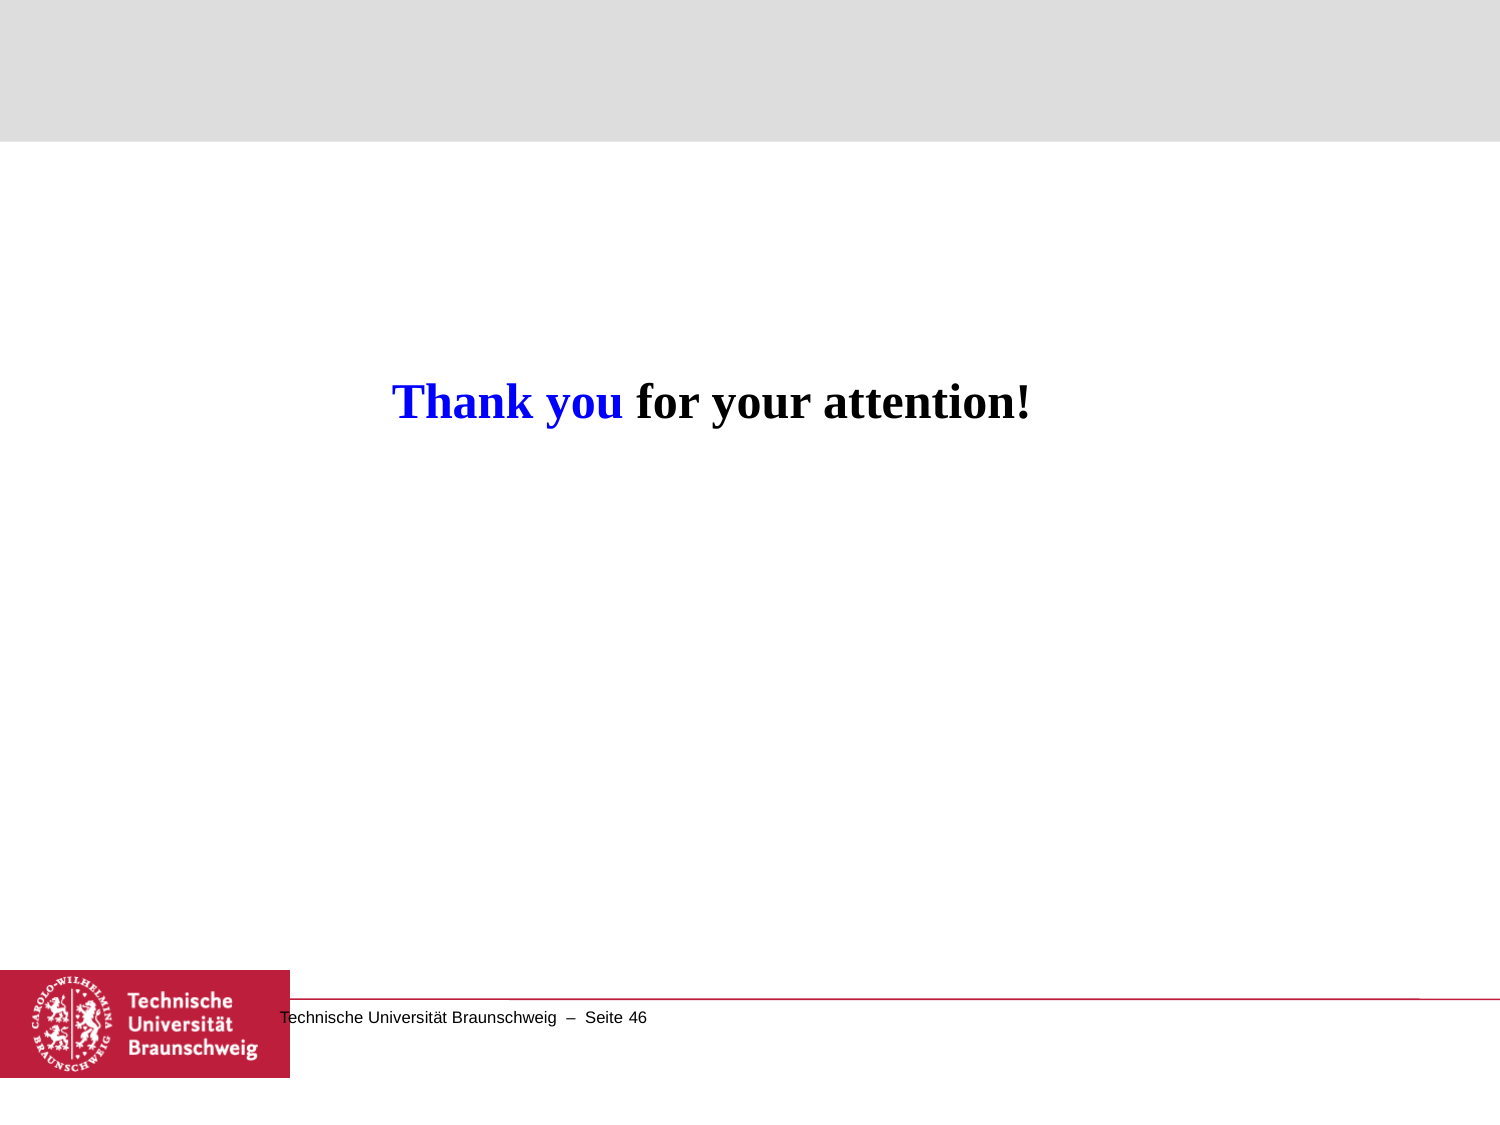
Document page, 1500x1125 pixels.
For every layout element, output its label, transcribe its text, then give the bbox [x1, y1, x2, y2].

title Thank you for your attention! [24, 312, 1400, 429]
picture [0, 970, 290, 1078]
